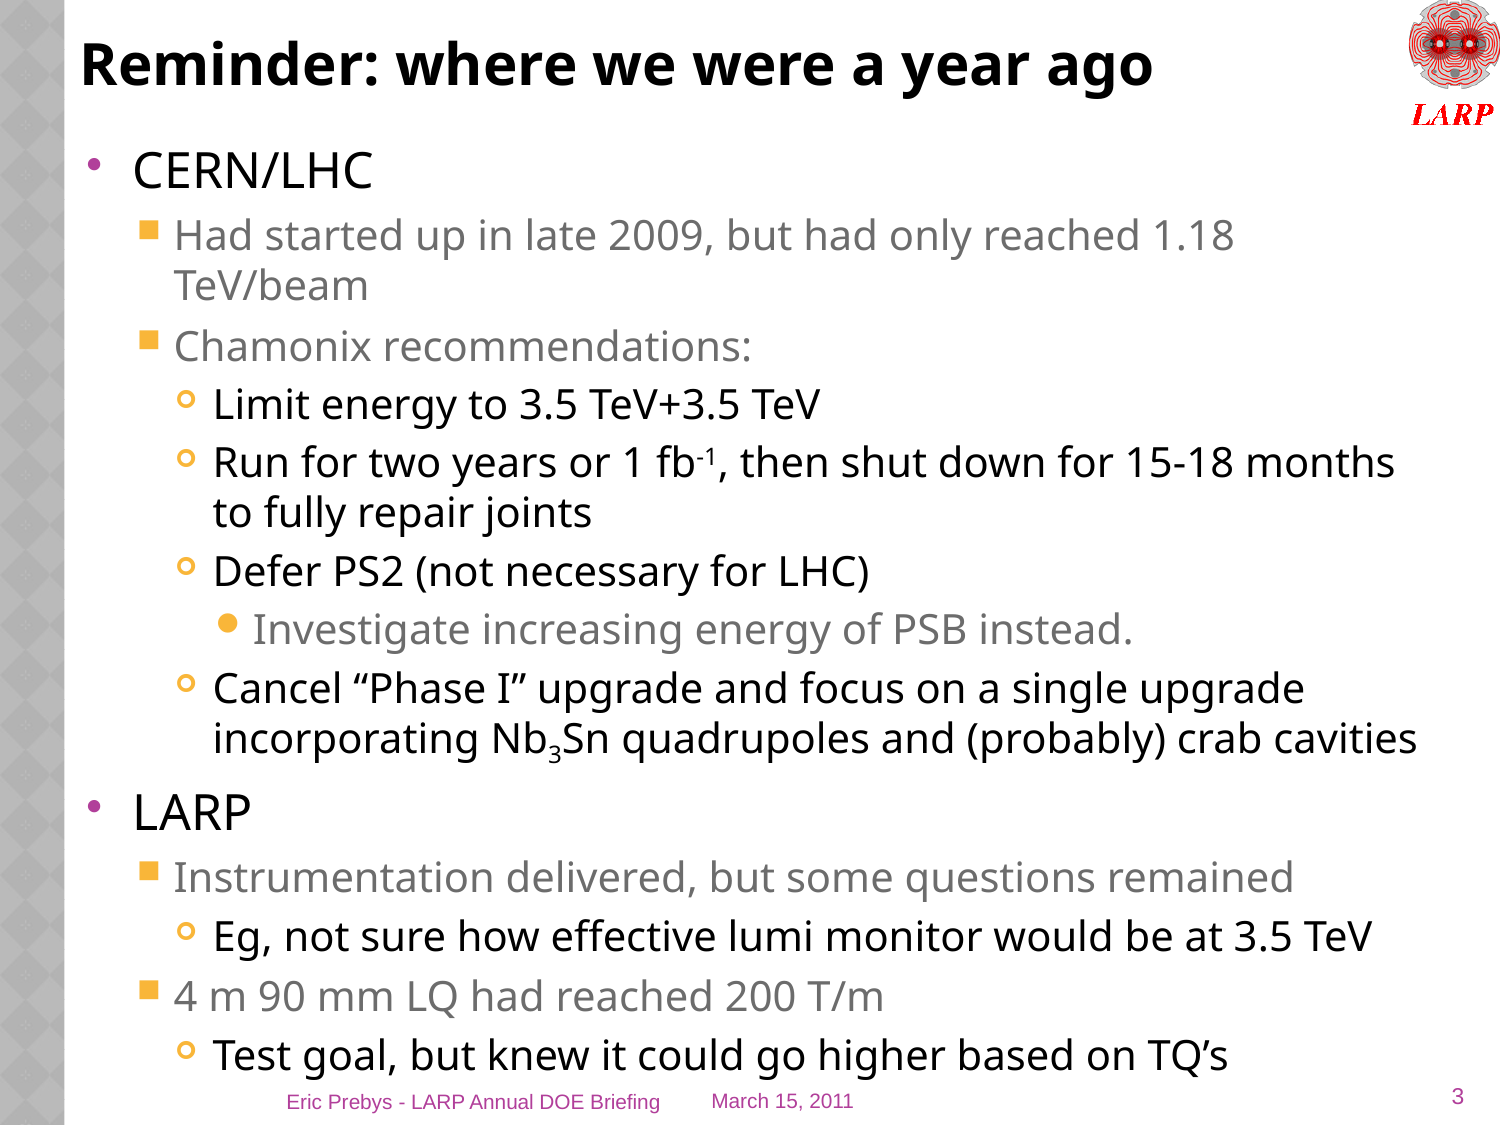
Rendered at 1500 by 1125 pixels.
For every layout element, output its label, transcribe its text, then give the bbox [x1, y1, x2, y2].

slide_number 3 [1367, 1071, 1465, 1110]
picture [1406, 0, 1500, 125]
footer Eric Prebys - LARP Annual DOE Briefing [75, 1075, 675, 1114]
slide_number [696, 1075, 1025, 1114]
title Reminder: where we were a year ago [72, 24, 1428, 98]
list CERN/LHC Had started up in late 2009, but had only reached 1.18 TeV/beam Chamonix recommendations: Limit energy to 3.5 TeV+3.5 TeV Run for two years or 1 fb-1, then shut down for 15-18 months to fully repair joints Defer PS2 (not necessary for LHC) Investigate increasing energy of PSB instead. Cancel “Phase I” upgrade and focus on a single upgrade incorporating Nb3Sn quadrupoles and (probably) crab cavities LARP Instrumentation delivered, but some questions remained Eg, not sure how effective lumi monitor would be at 3.5 TeV 4 m 90 mm LQ had reached 200 T/m Test goal, but knew it could go higher based on TQ’s [72, 131, 1444, 1063]
